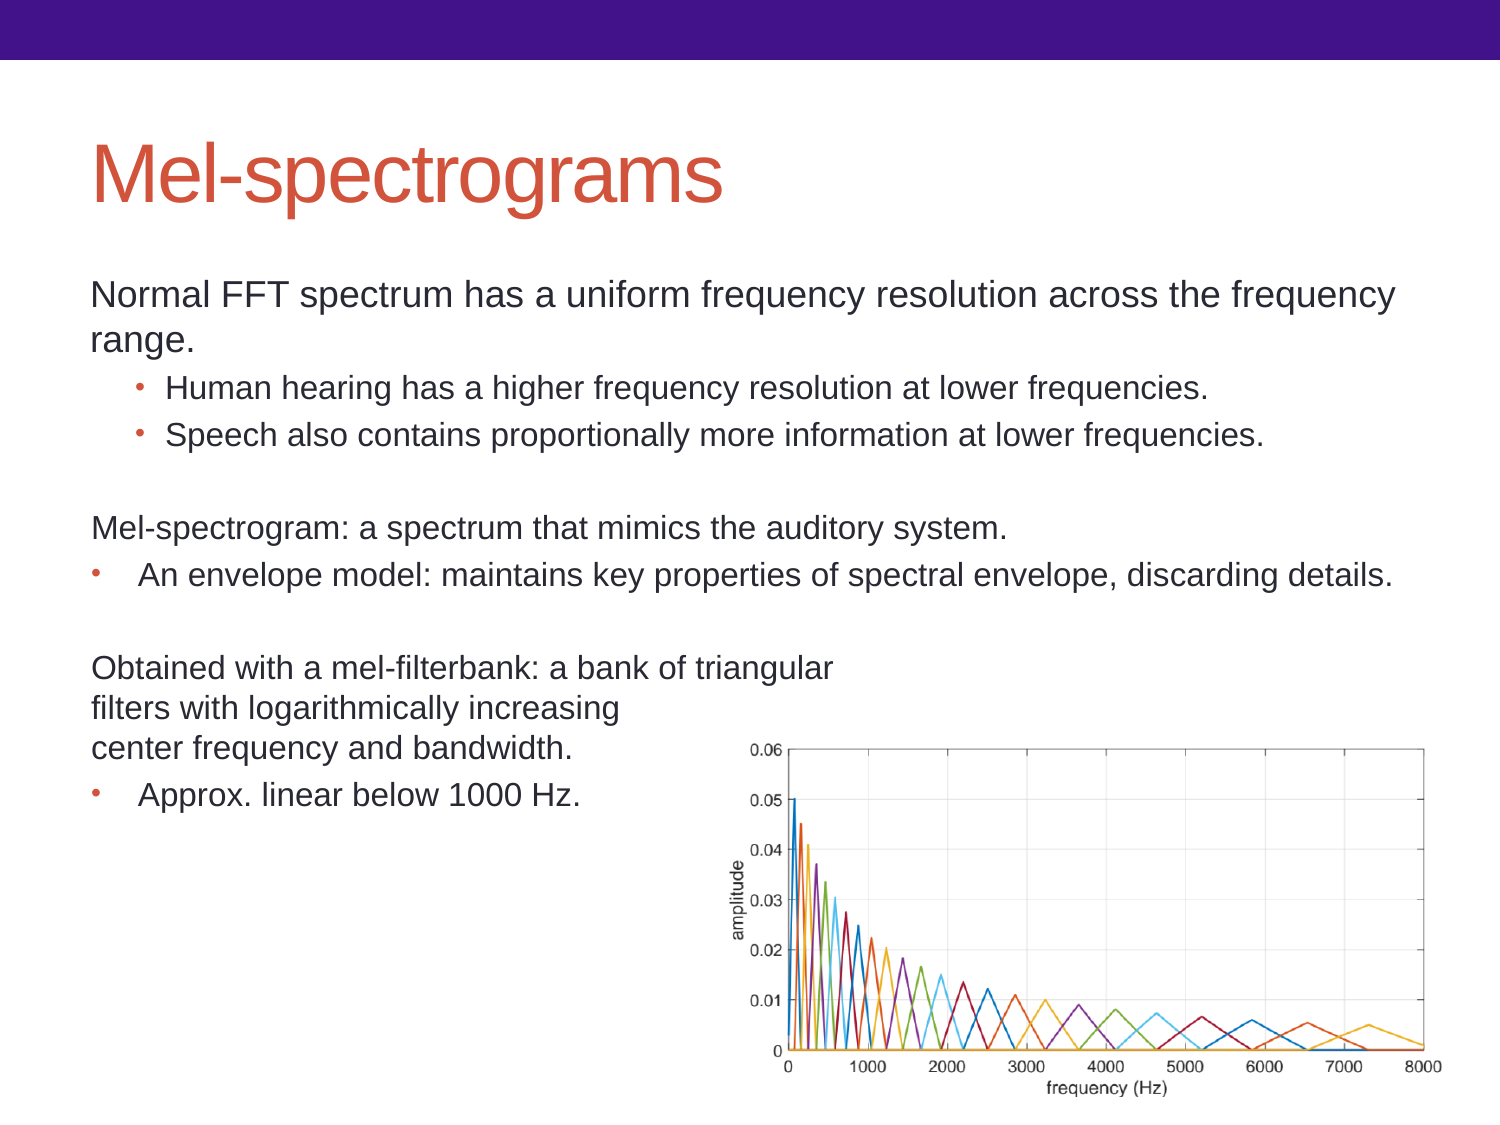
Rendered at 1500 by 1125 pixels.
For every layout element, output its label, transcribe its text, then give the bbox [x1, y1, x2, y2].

list Normal FFT spectrum has a uniform frequency resolution across the frequency range. Human hearing has a higher frequency resolution at lower frequencies. Speech also contains proportionally more information at lower frequencies. Mel-spectrogram: a spectrum that mimics the auditory system. An envelope model: maintains key properties of spectral envelope, discarding details. Obtained with a mel-filterbank: a bank of triangular filters with logarithmically increasing center frequency and bandwidth. Approx. linear below 1000 Hz. [75, 262, 1425, 1063]
title Mel-spectrograms [75, 87, 1425, 250]
picture [682, 720, 1500, 1097]
